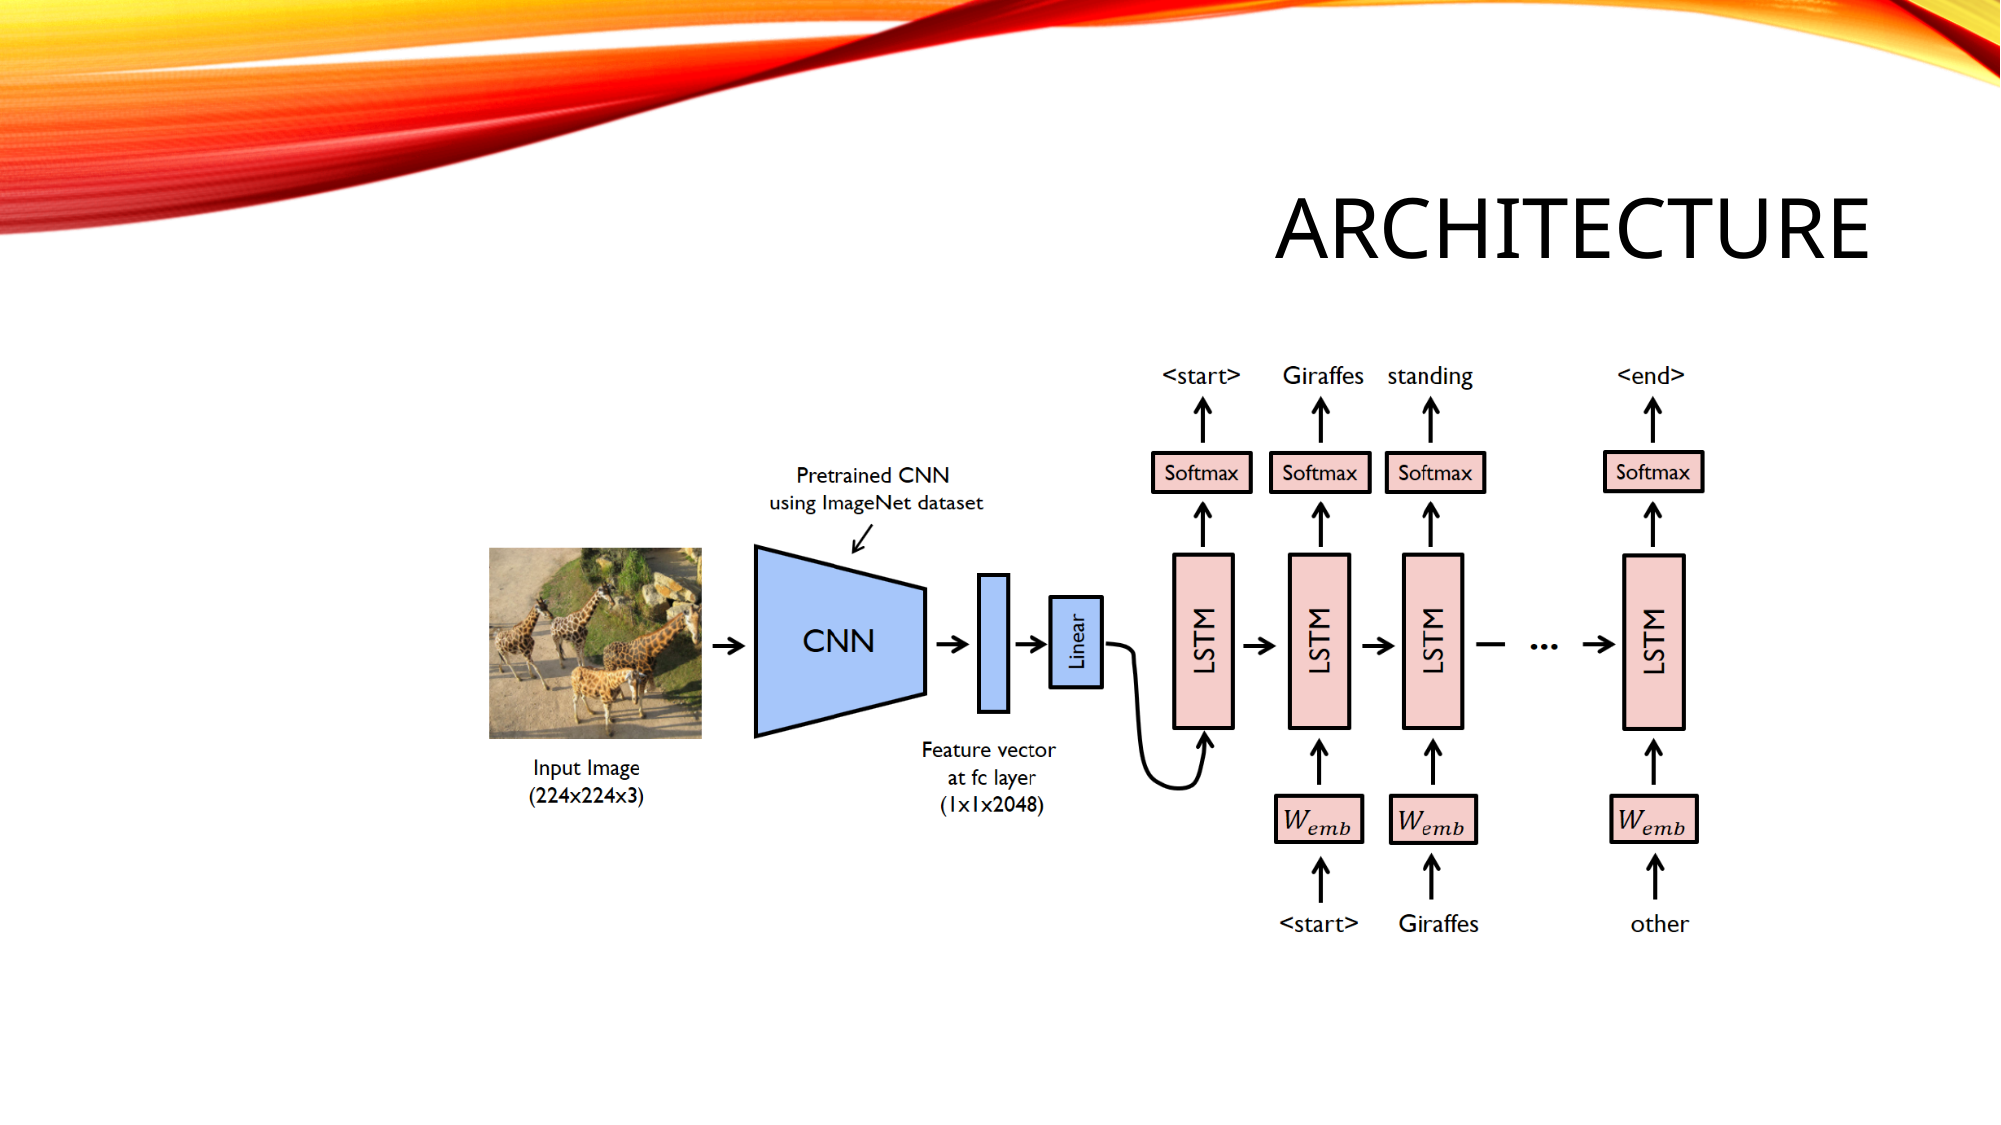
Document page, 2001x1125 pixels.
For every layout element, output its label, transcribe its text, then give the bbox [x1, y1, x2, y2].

title Architecture [474, 125, 1888, 338]
picture [0, 0, 2000, 237]
picture [442, 340, 1816, 990]
